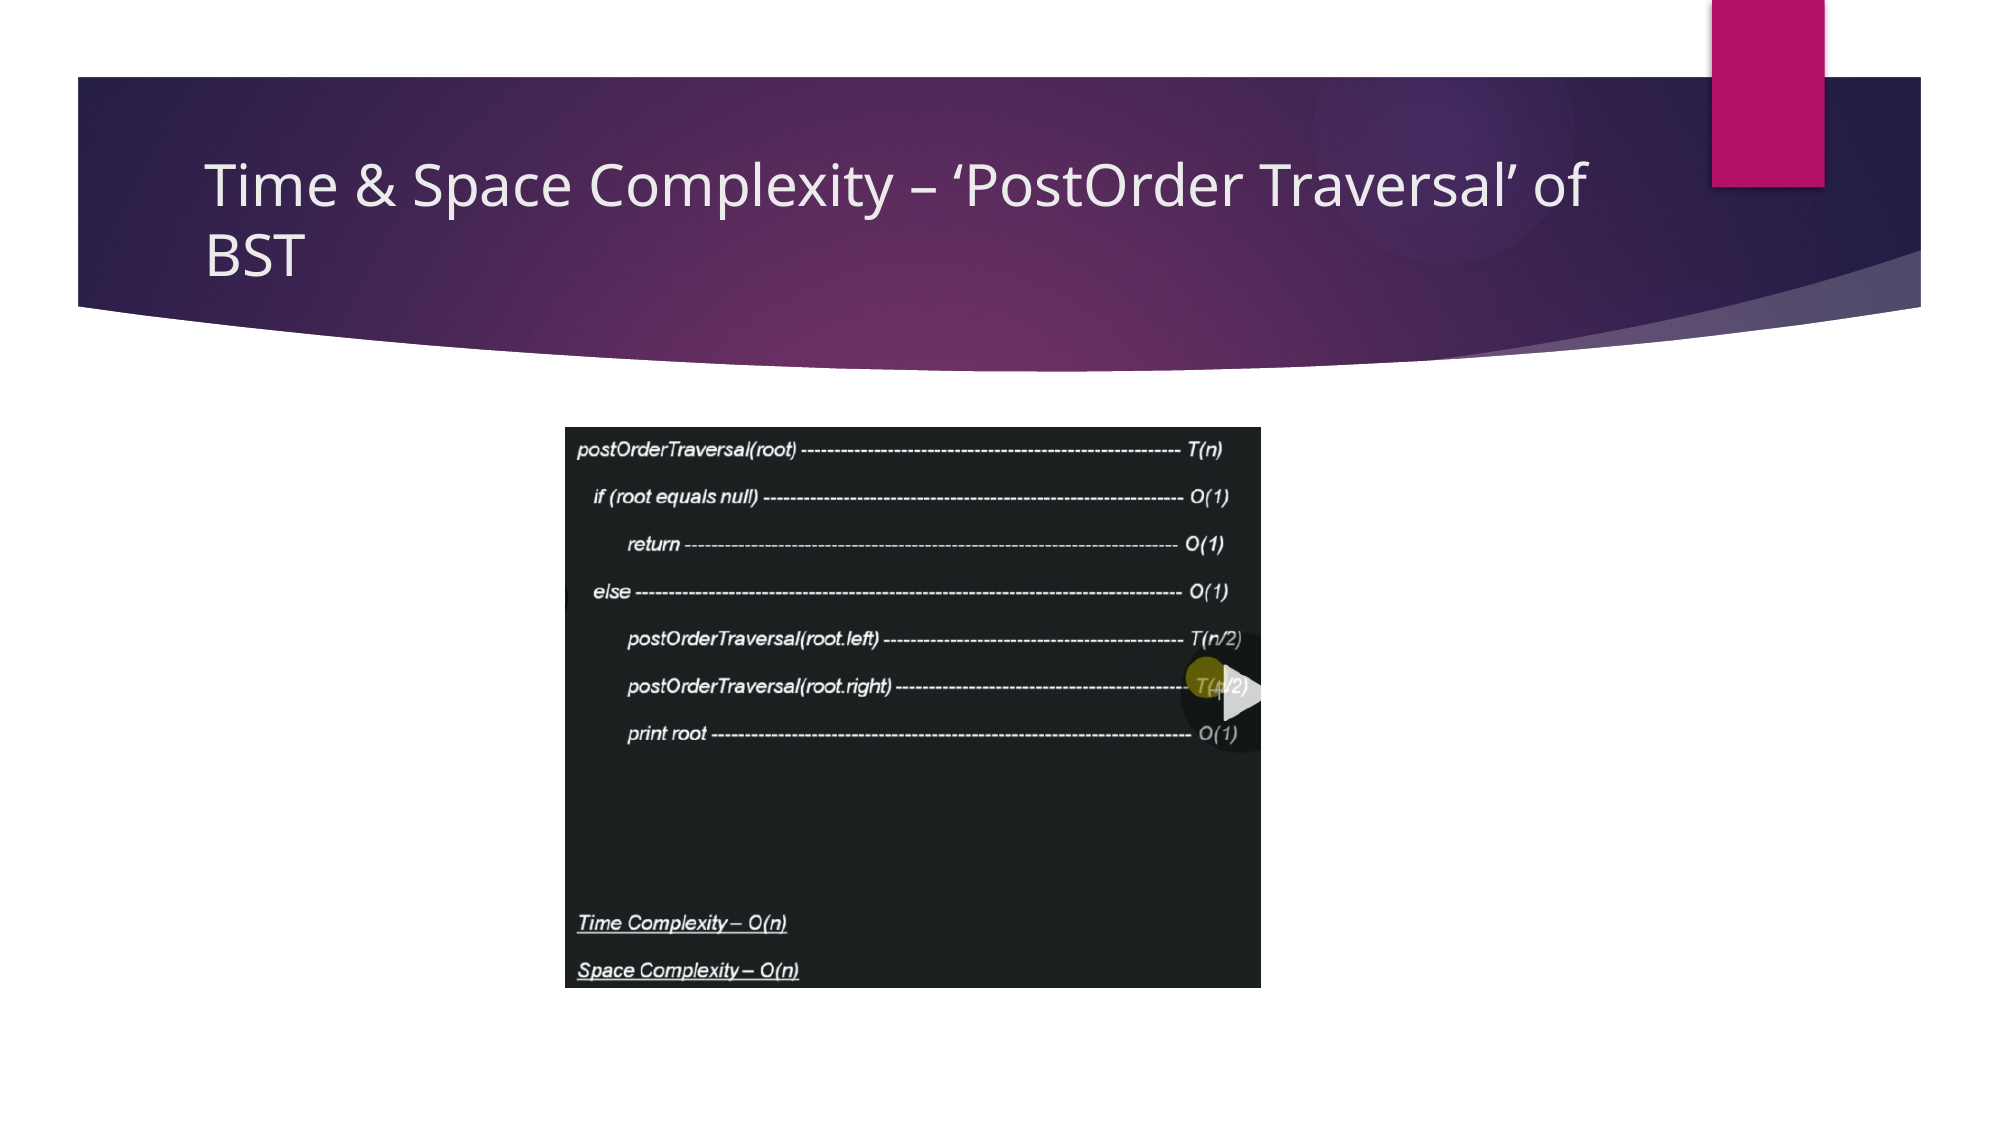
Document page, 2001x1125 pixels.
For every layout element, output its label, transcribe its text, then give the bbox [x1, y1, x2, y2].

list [565, 426, 1261, 988]
title Time & Space Complexity – ‘PostOrder Traversal’ of BST [189, 159, 1627, 276]
